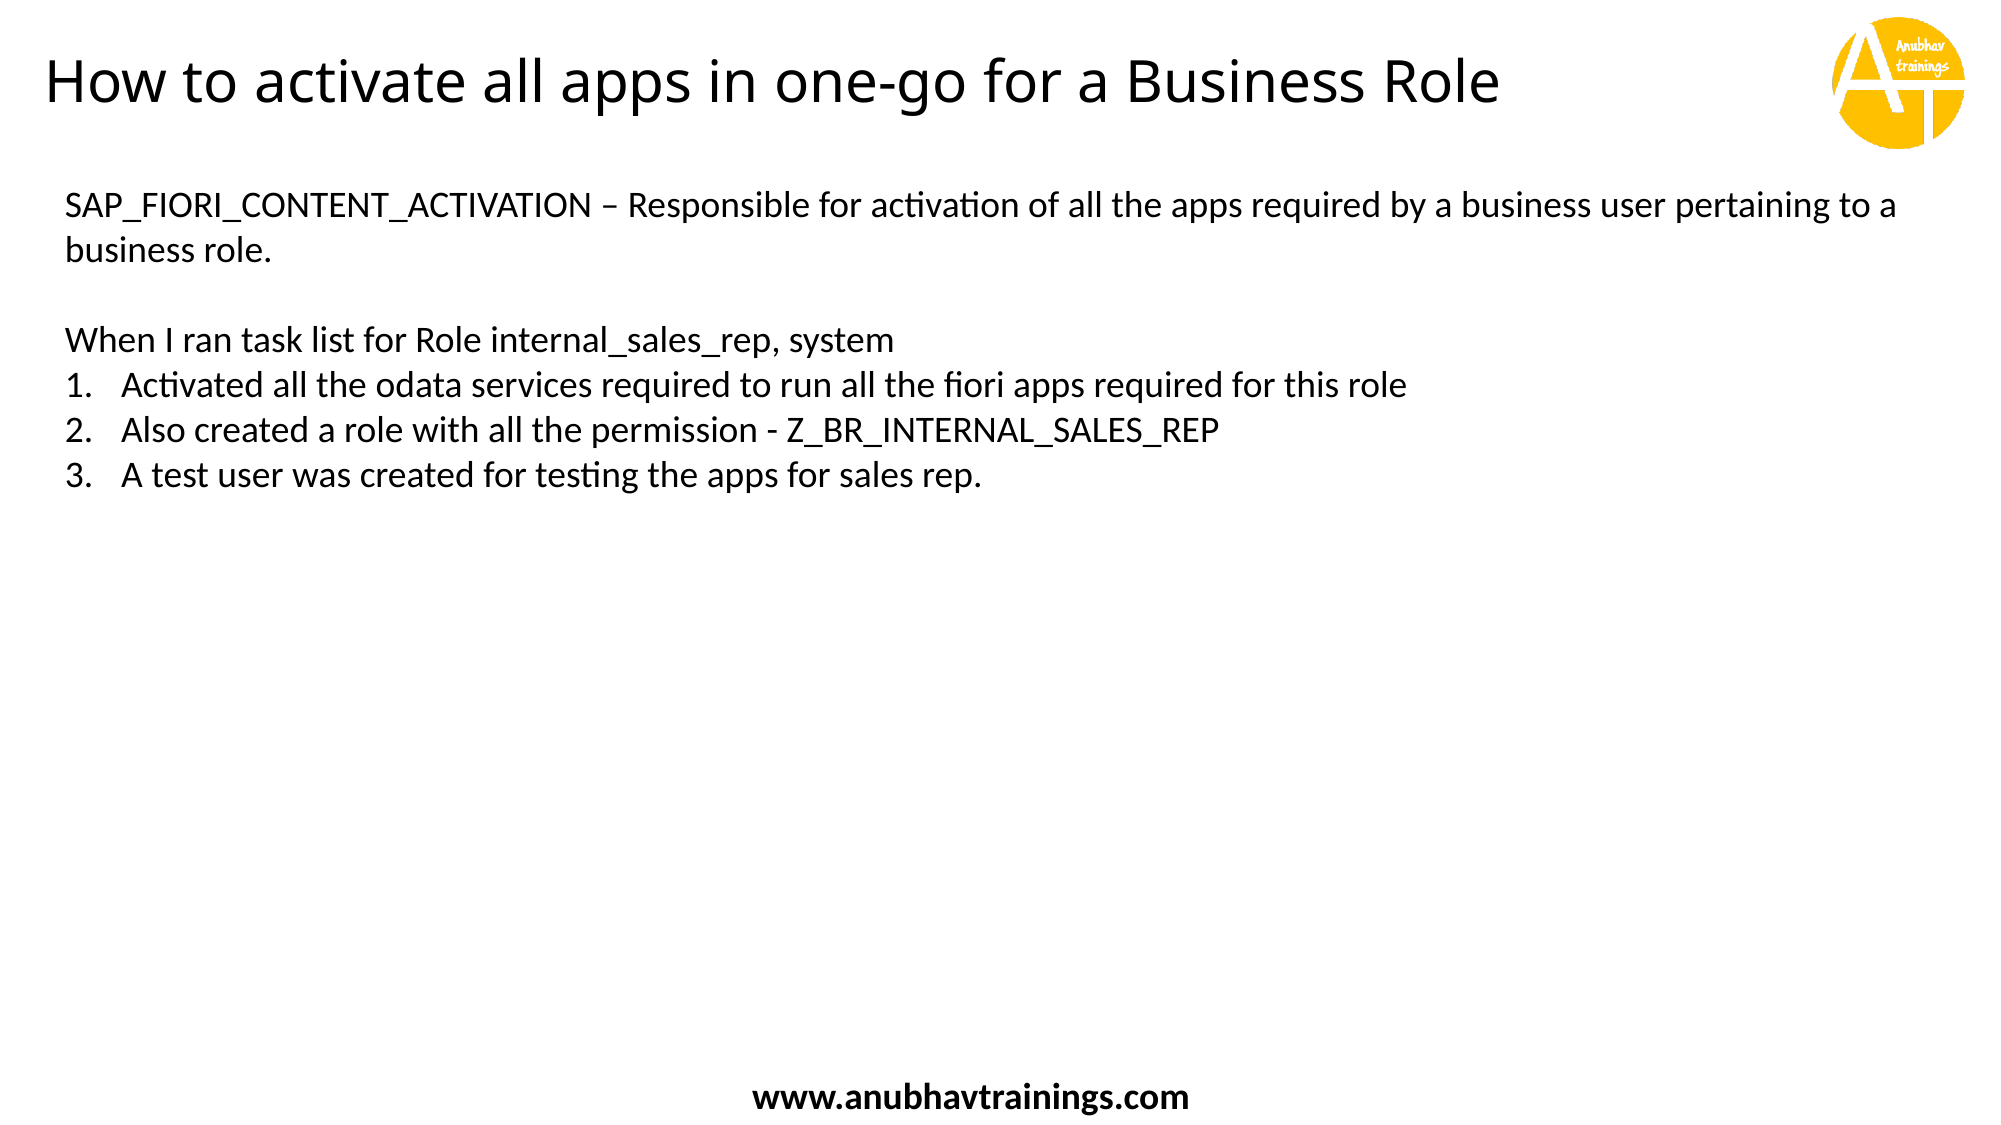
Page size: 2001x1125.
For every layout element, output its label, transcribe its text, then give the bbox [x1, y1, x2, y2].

picture [1819, 8, 1972, 160]
text_box www.anubhavtrainings.com [737, 1064, 1320, 1125]
text_box SAP_FIORI_CONTENT_ACTIVATION – Responsible for activation of all the apps required by a business user pertaining to a business role. When I ran task list for Role internal_sales_rep, system Activated all the odata services required to run all the fiori apps required for this role Also created a role with all the permission - Z_BR_INTERNAL_SALES_REP A test user was created for testing the apps for sales rep. [49, 172, 1946, 503]
text_box How to activate all apps in one-go for a Business Role [24, 21, 1819, 138]
